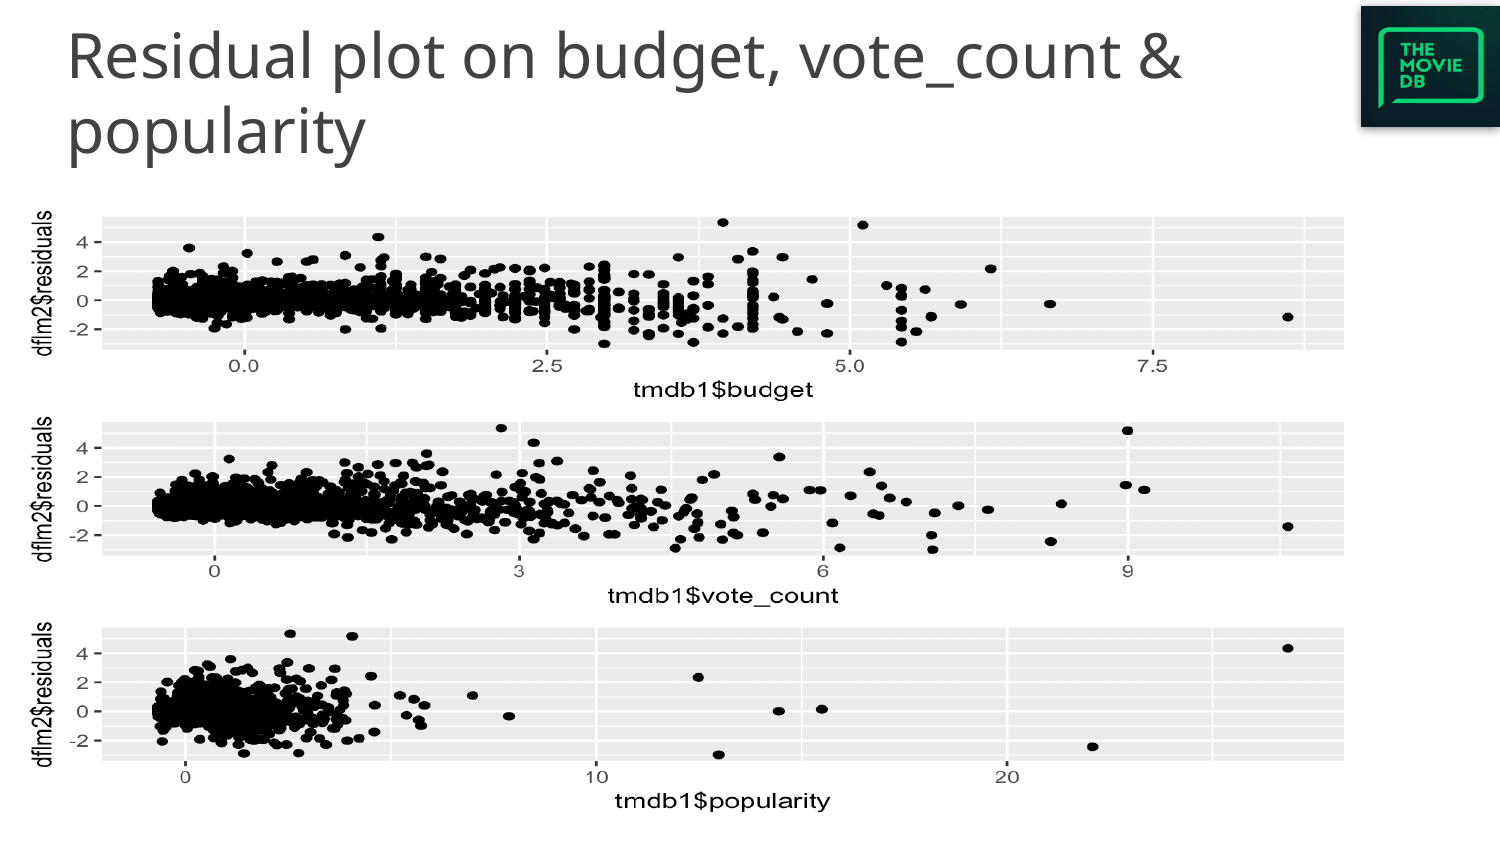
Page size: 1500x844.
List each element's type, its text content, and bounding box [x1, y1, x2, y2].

picture [24, 206, 1450, 820]
title Residual plot on budget, vote_count & popularity [51, 61, 1449, 182]
picture [1361, 5, 1500, 127]
